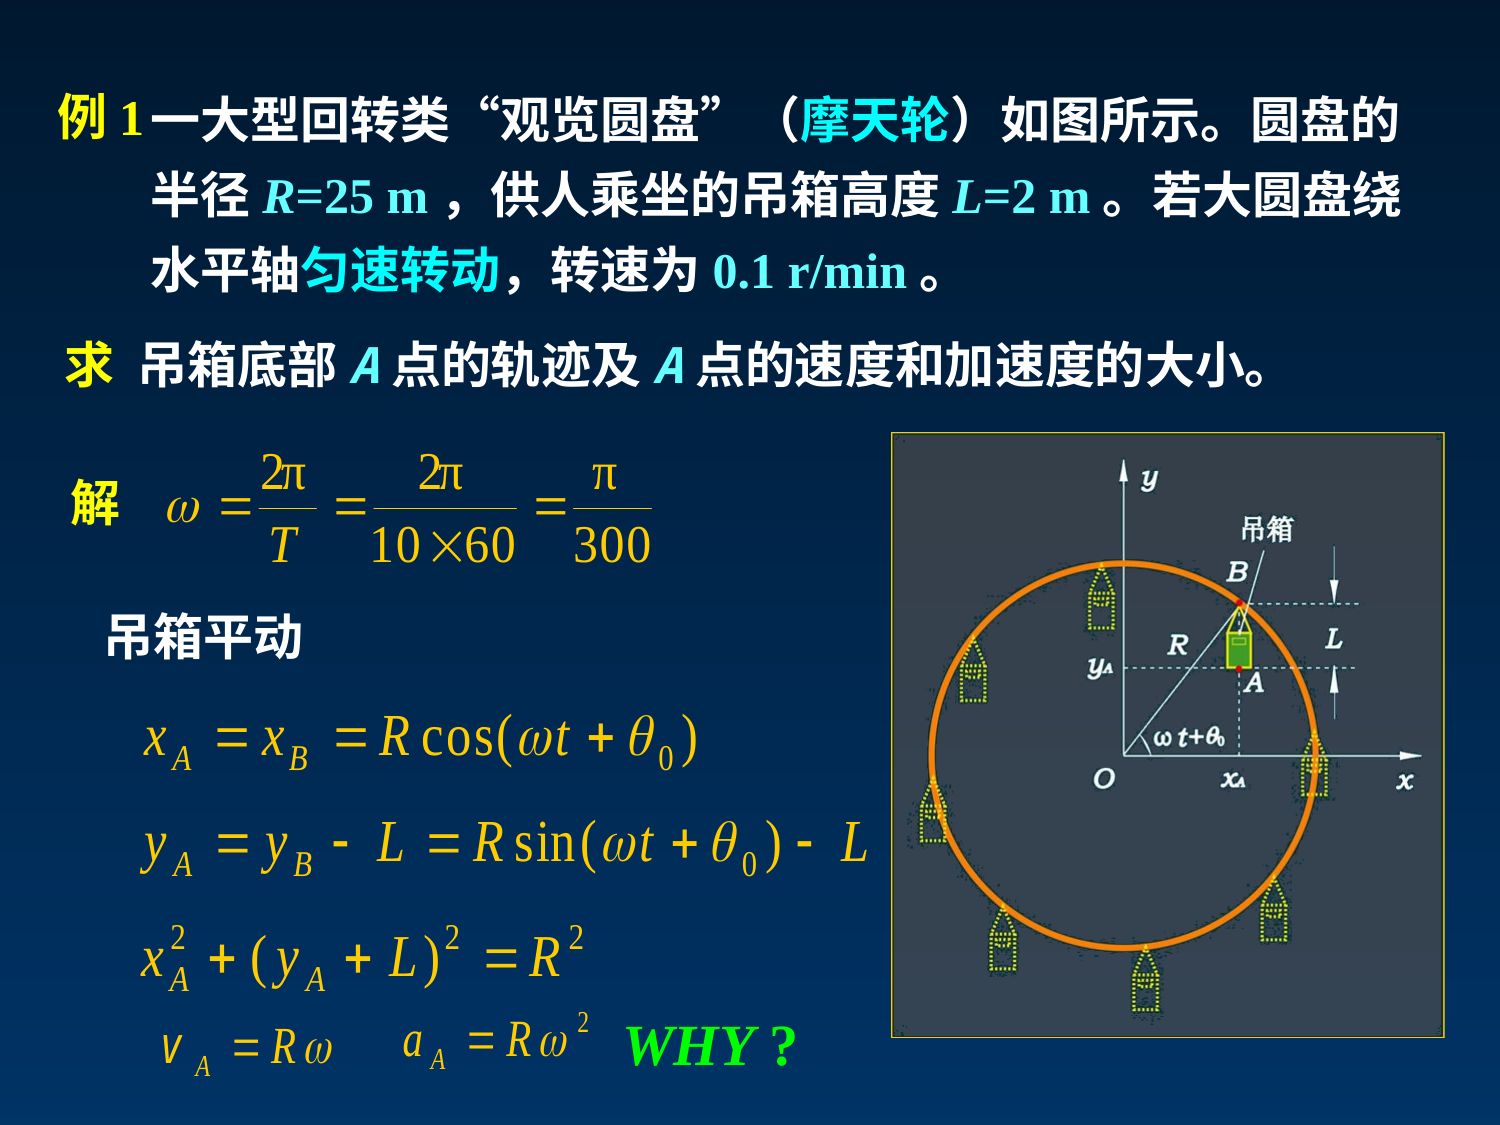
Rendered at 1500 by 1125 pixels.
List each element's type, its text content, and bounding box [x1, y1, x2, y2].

text_box 解 [55, 463, 136, 539]
picture [891, 432, 1445, 1038]
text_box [394, 999, 599, 1075]
text_box 求 吊箱底部A点的轨迹及A点的速度和加速度的大小。 [49, 326, 1350, 401]
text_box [135, 810, 876, 882]
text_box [135, 916, 589, 995]
text_box WHY ? [607, 999, 974, 1085]
text_box 一大型回转类“观览圆盘”（摩天轮）如图所示。圆盘的半径R=25 m，供人乘坐的吊箱高度L=2 m。若大圆盘绕水平轴匀速转动，转速为0.1 r/min。 [135, 66, 1447, 307]
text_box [164, 443, 656, 567]
text_box 吊箱平动 [88, 597, 443, 673]
text_box 例1 [19, 78, 159, 153]
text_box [159, 1011, 348, 1083]
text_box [137, 703, 704, 776]
